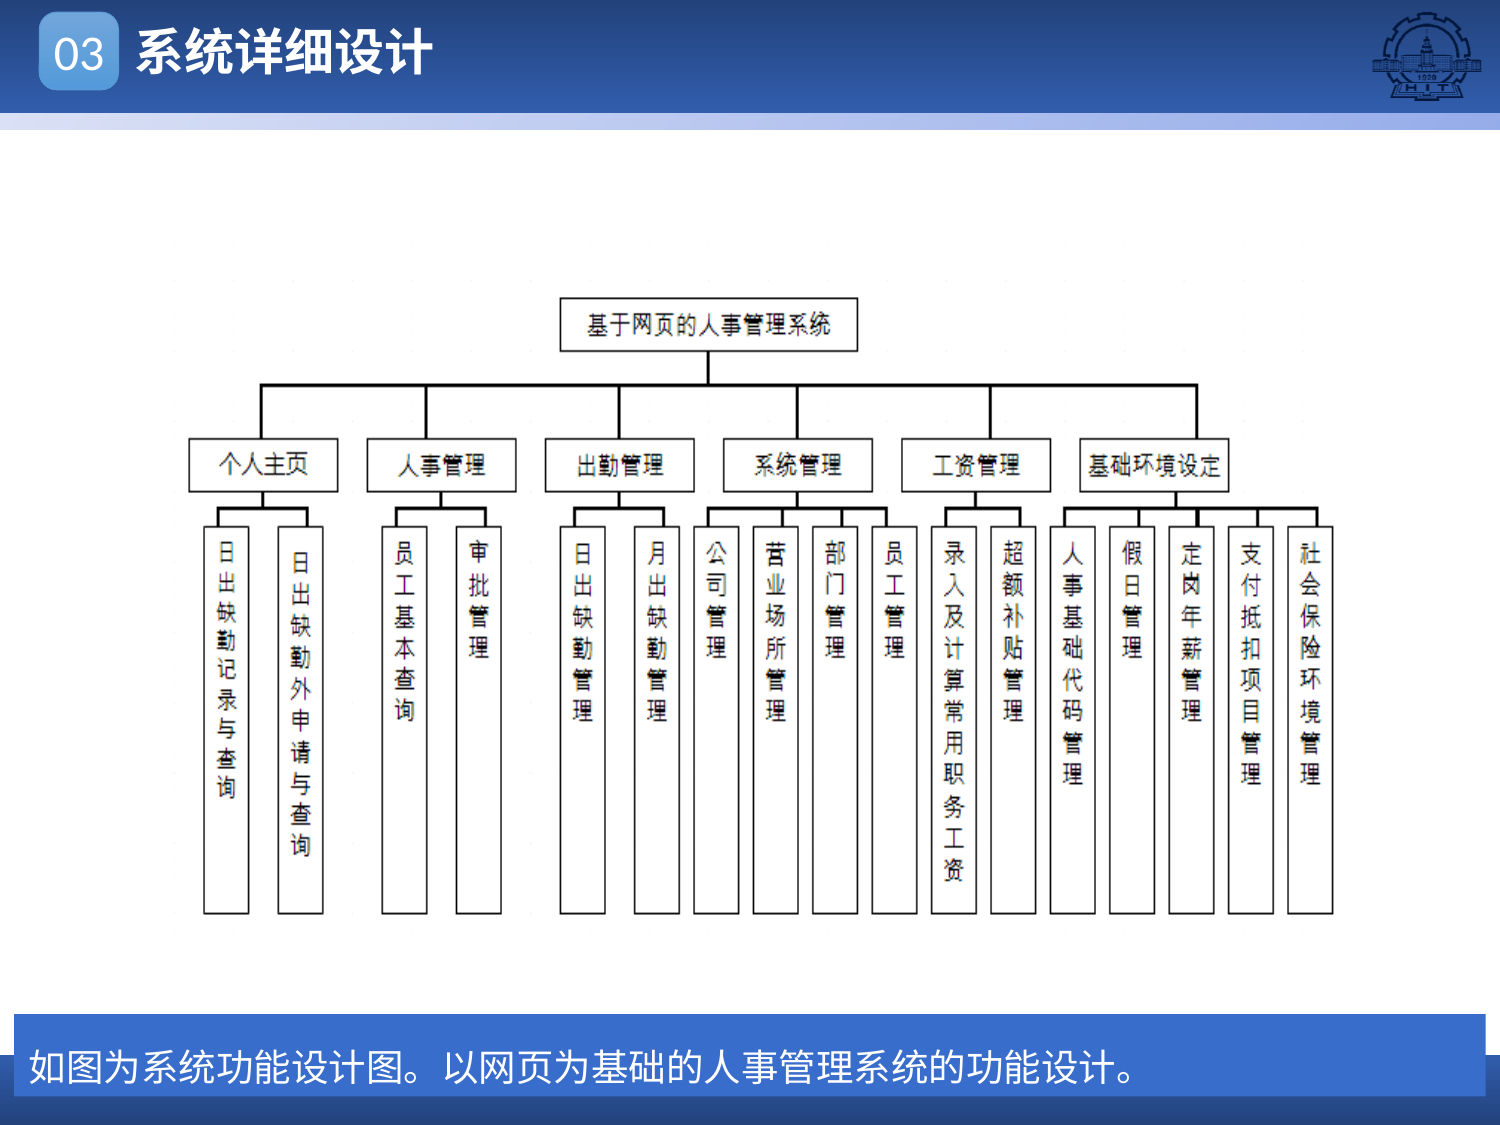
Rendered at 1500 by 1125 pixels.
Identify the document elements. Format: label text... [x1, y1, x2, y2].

picture [159, 231, 1341, 943]
text_box 系统详细设计 [119, 10, 1424, 91]
picture [1318, 12, 1500, 101]
text_box 03 [39, 12, 120, 88]
text_box 如图为系统功能设计图。以网页为基础的人事管理系统的功能设计。 [14, 1014, 1486, 1097]
